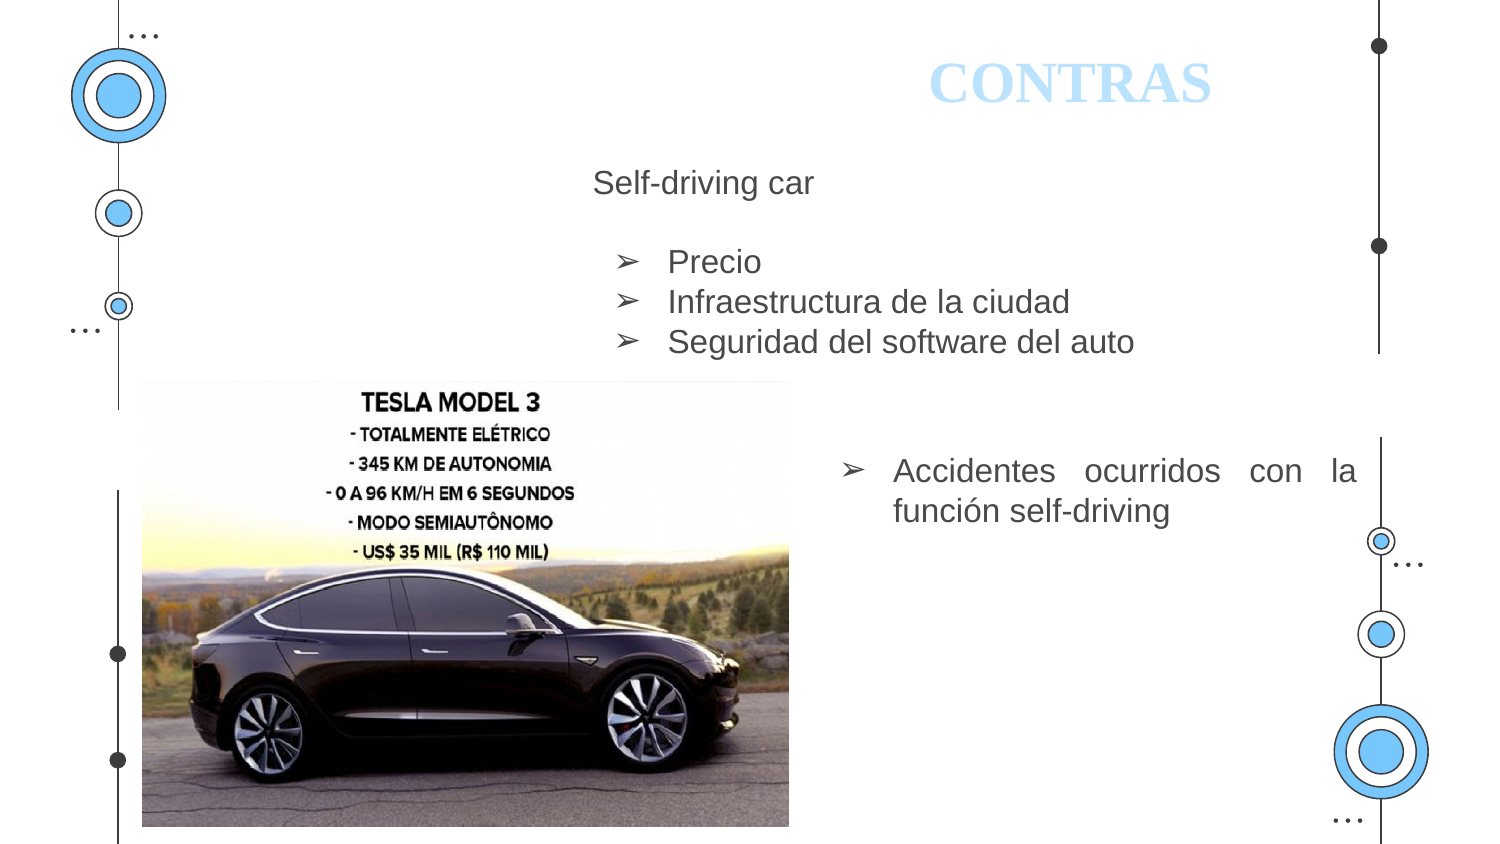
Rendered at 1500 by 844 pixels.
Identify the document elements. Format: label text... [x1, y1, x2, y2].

subtitle Accidentes ocurridos con la función self-driving [803, 434, 1373, 762]
picture [141, 381, 790, 827]
subtitle Self-driving car Precio Infraestructura de la ciudad Seguridad del software del auto [577, 145, 1352, 545]
title CONTRAS [835, 29, 1321, 157]
